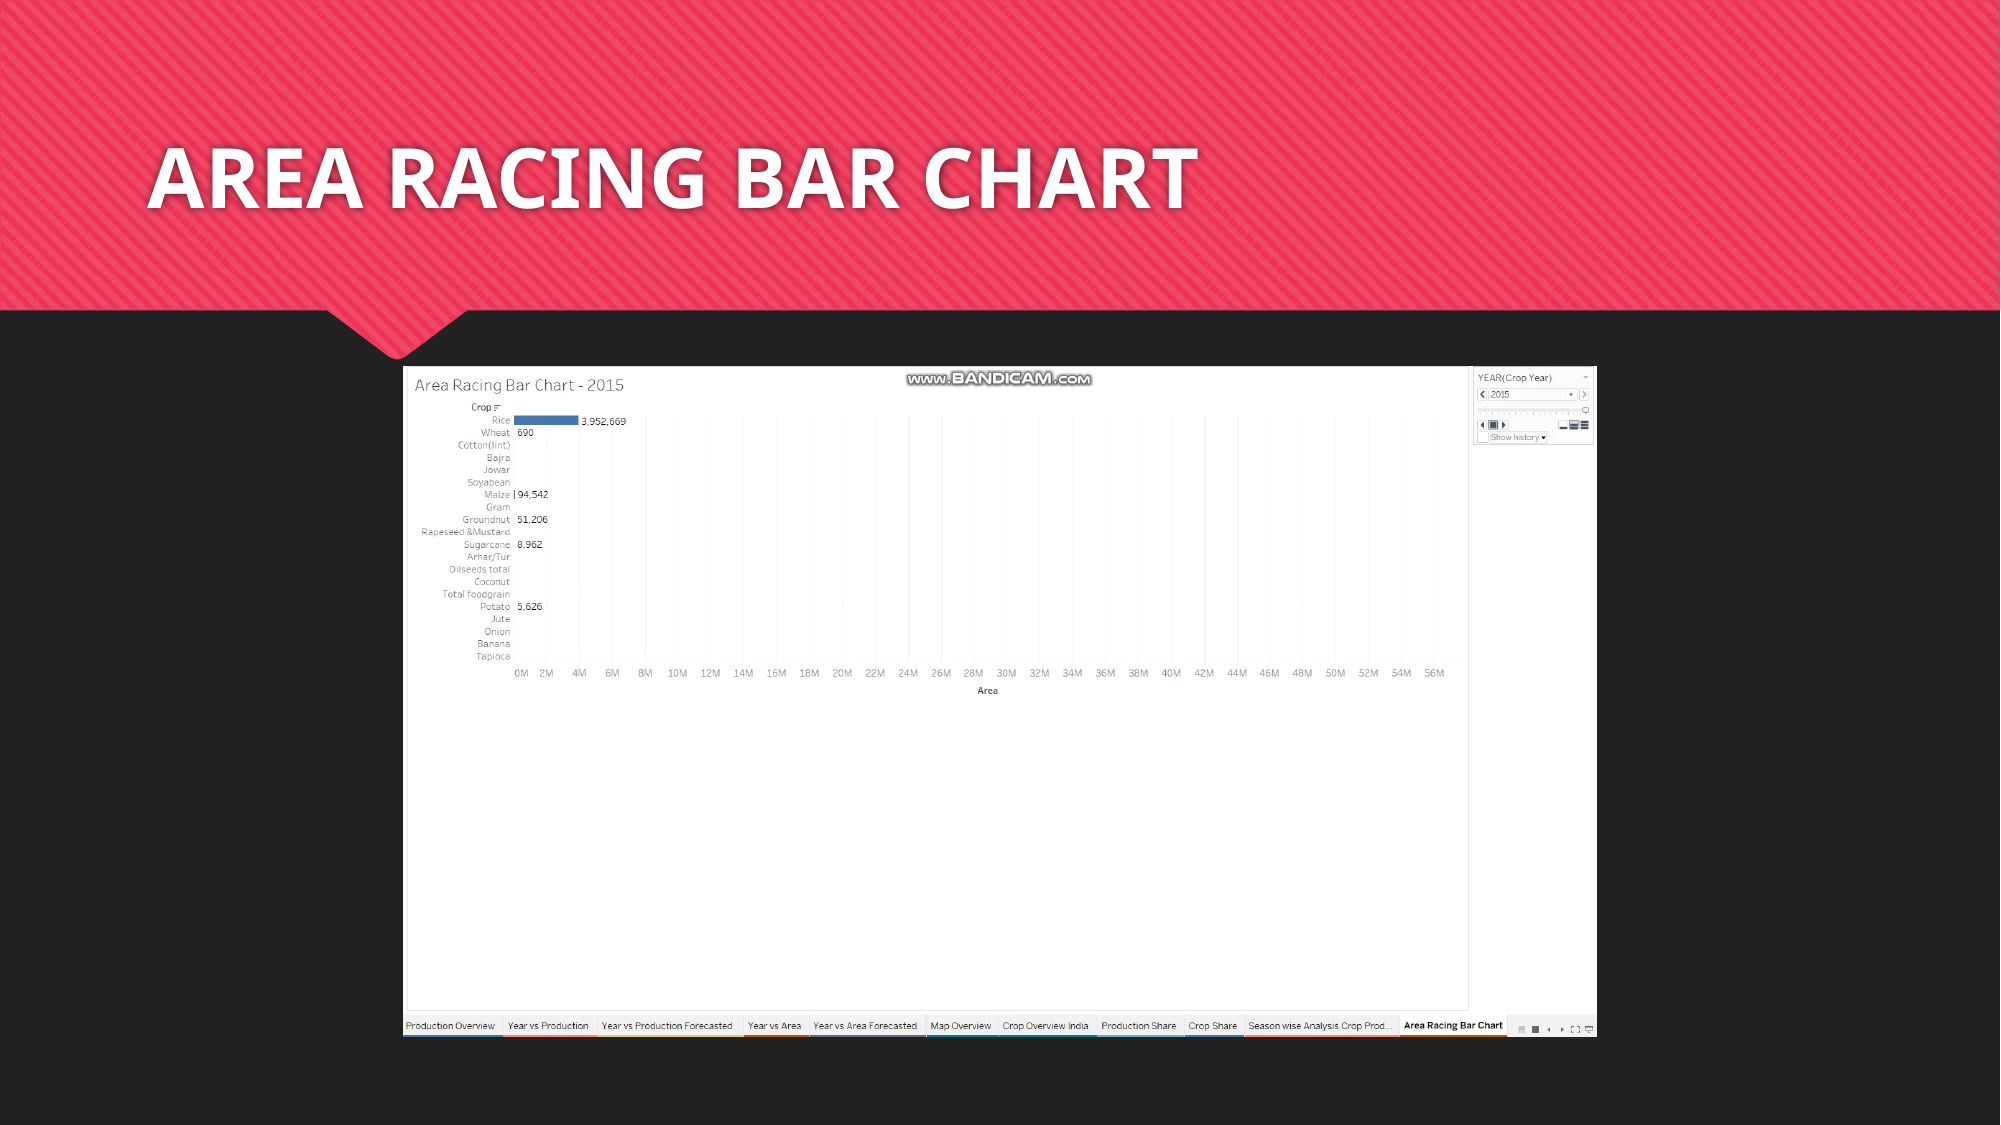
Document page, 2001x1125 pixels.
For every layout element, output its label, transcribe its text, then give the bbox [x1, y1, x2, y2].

title AREA RACING BAR CHART [132, 73, 1868, 233]
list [402, 365, 1598, 1038]
